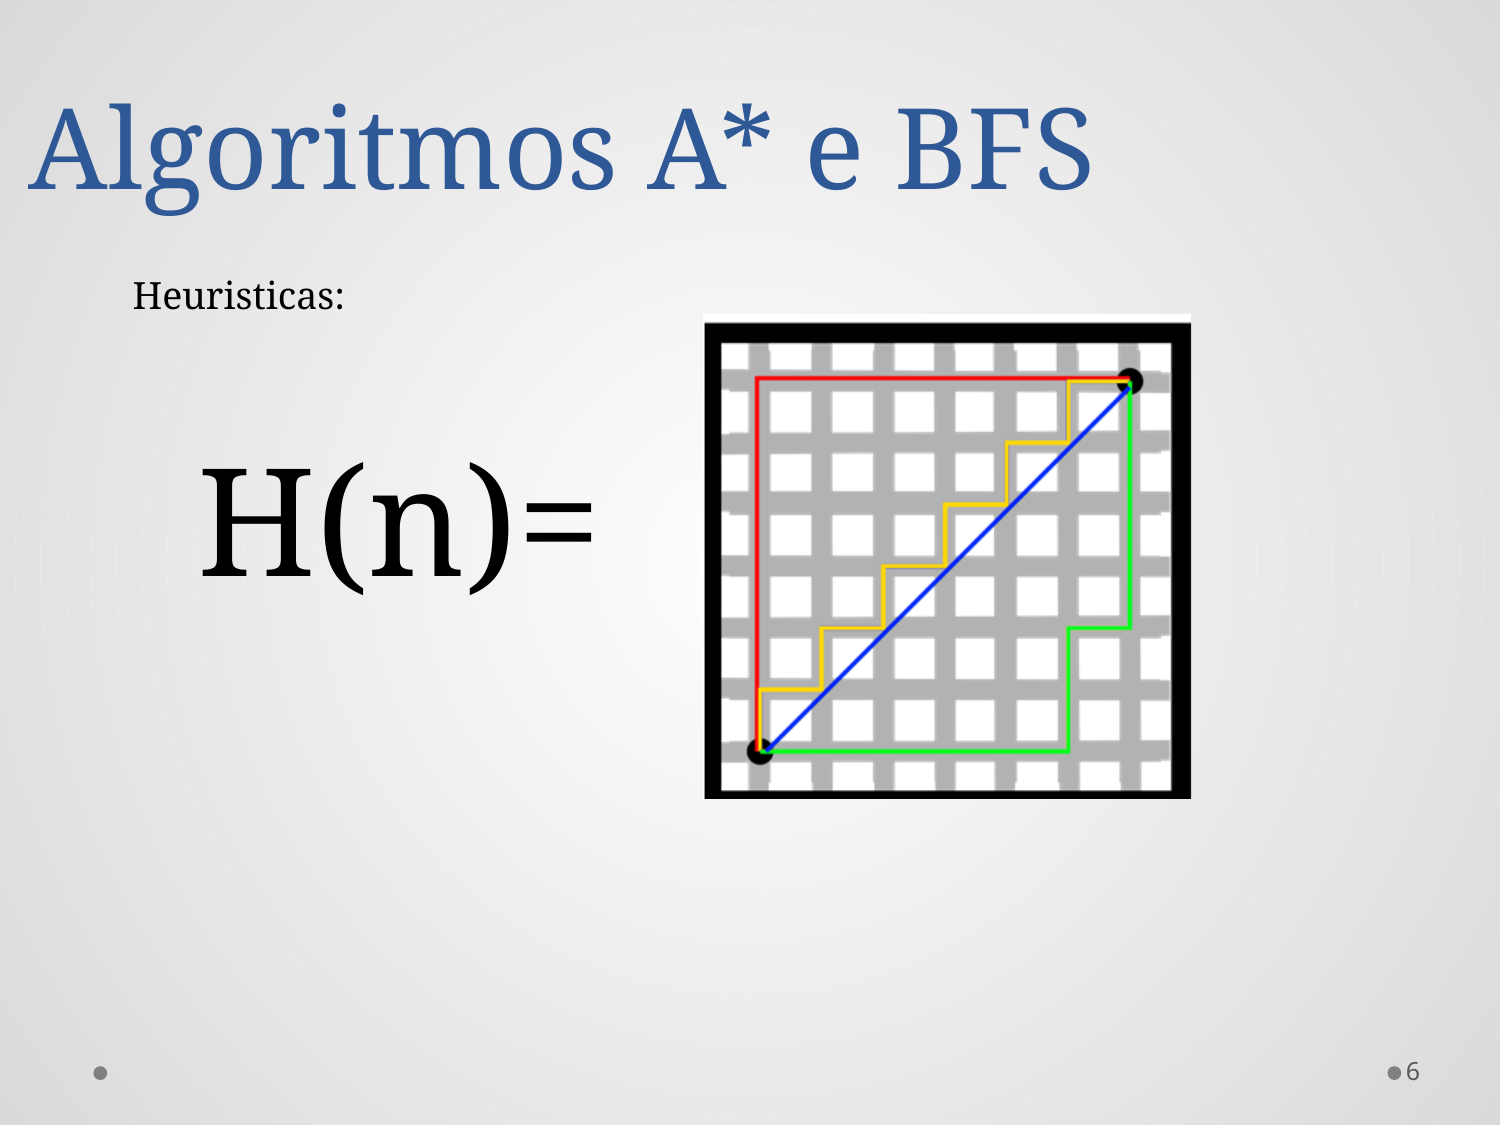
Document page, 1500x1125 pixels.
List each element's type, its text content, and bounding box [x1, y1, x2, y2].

text_box Heuristicas: [117, 264, 360, 325]
slide_number 6 [1401, 1042, 1494, 1103]
picture [702, 314, 1192, 799]
text_box H(n)= [183, 418, 697, 614]
title Algoritmos A* e BFS [0, 0, 1238, 220]
